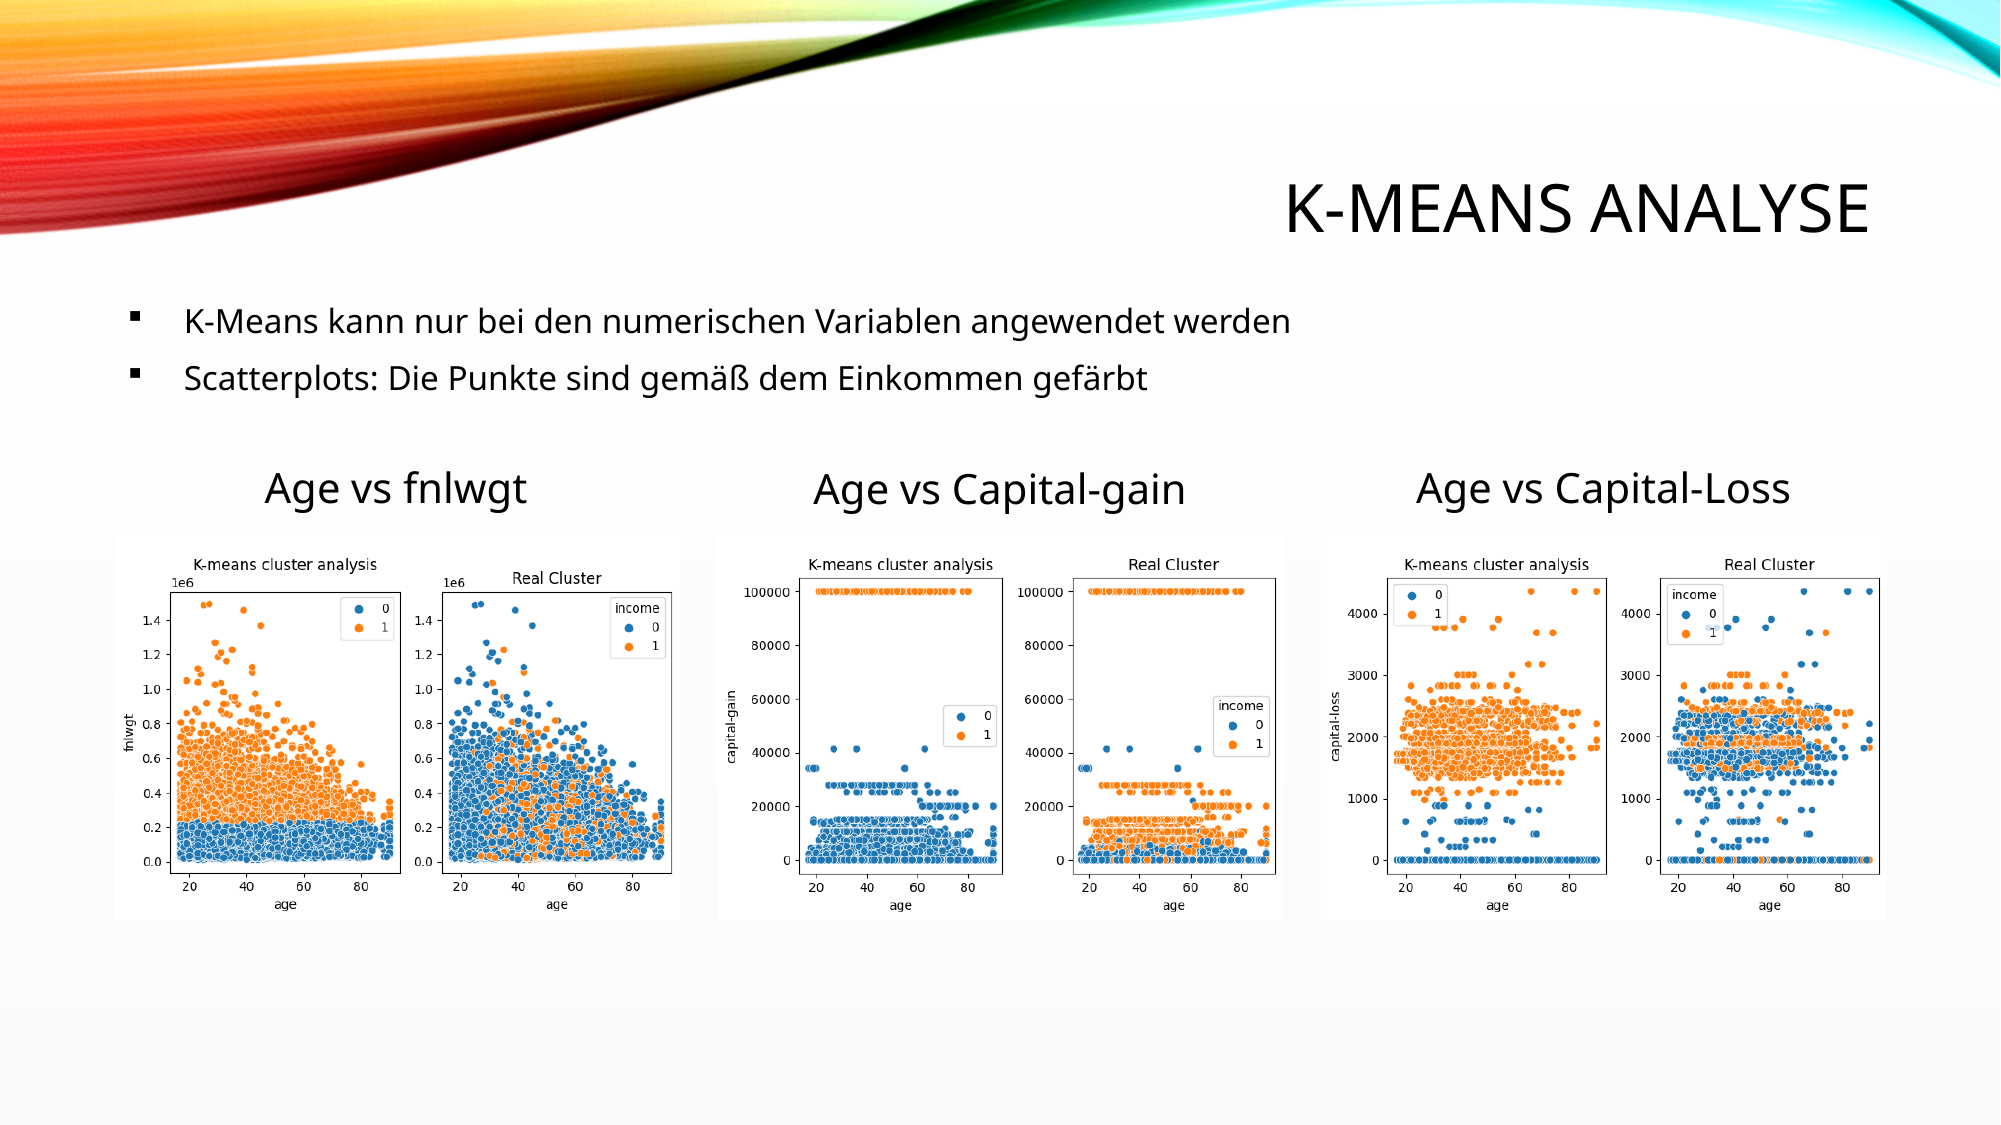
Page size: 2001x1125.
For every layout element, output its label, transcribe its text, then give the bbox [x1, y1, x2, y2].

picture [1320, 533, 1888, 921]
list Age vs Capital-Loss [1320, 417, 1888, 521]
picture [114, 533, 681, 920]
picture [0, 0, 2000, 237]
picture [716, 533, 1284, 921]
list Age vs fnlwgt [112, 419, 680, 521]
title K-Means analyse [474, 133, 1887, 288]
text_box K-Means kann nur bei den numerischen Variablen angewendet werden Scatterplots: Die Punkte sind gemäß dem Einkommen gefärbt [112, 291, 1887, 405]
list Age vs Capital-gain [716, 418, 1284, 522]
